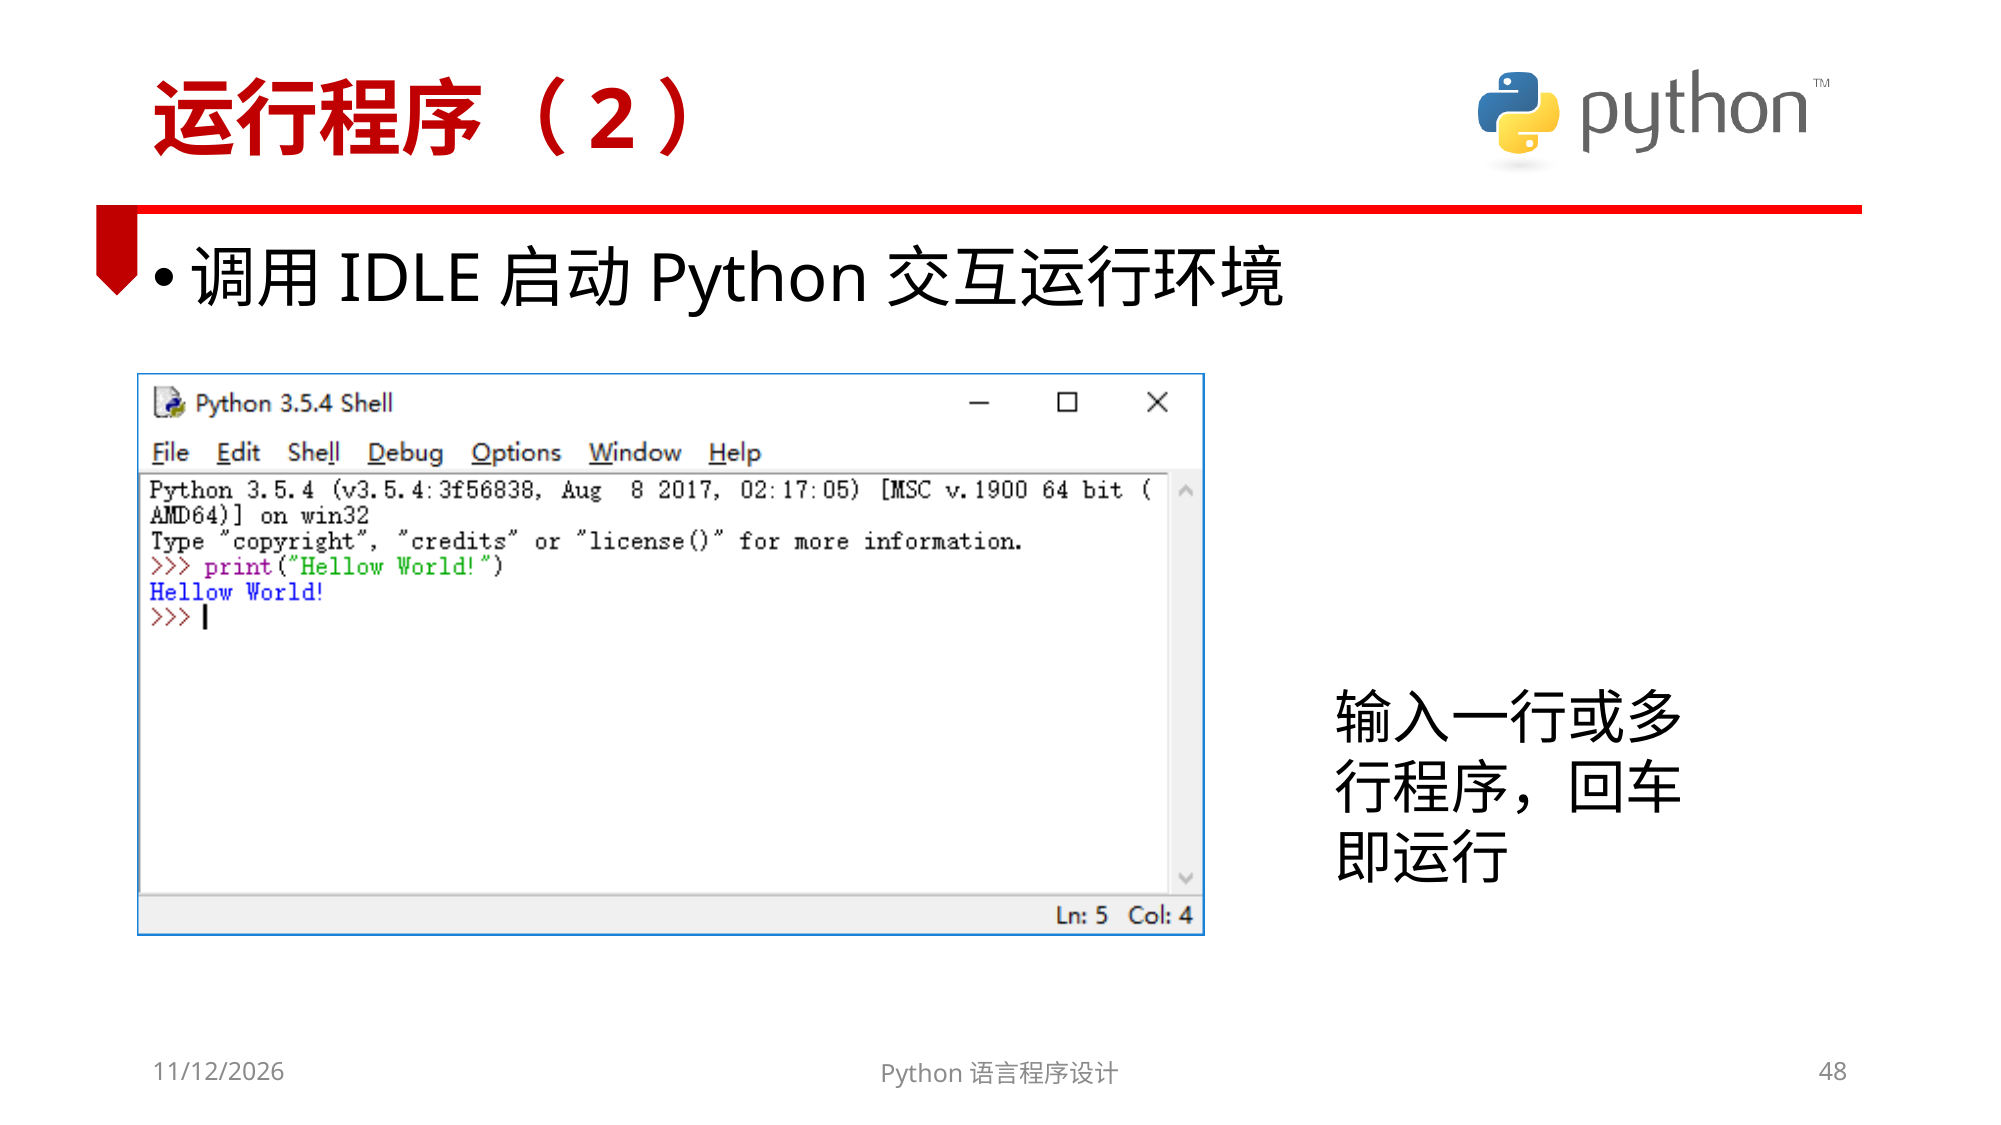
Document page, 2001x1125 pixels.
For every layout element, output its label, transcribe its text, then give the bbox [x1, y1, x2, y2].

list 调用IDLE启动Python交互运行环境 [137, 236, 1863, 1014]
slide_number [137, 1042, 588, 1103]
picture [137, 373, 1205, 936]
text_box 输入一行或多行程序，回车即运行 [1319, 672, 1748, 898]
slide_number 48 [1412, 1042, 1863, 1103]
picture [1419, 47, 1863, 197]
title 运行程序（2） [137, 53, 1436, 191]
footer Python语言程序设计 [662, 1042, 1338, 1103]
